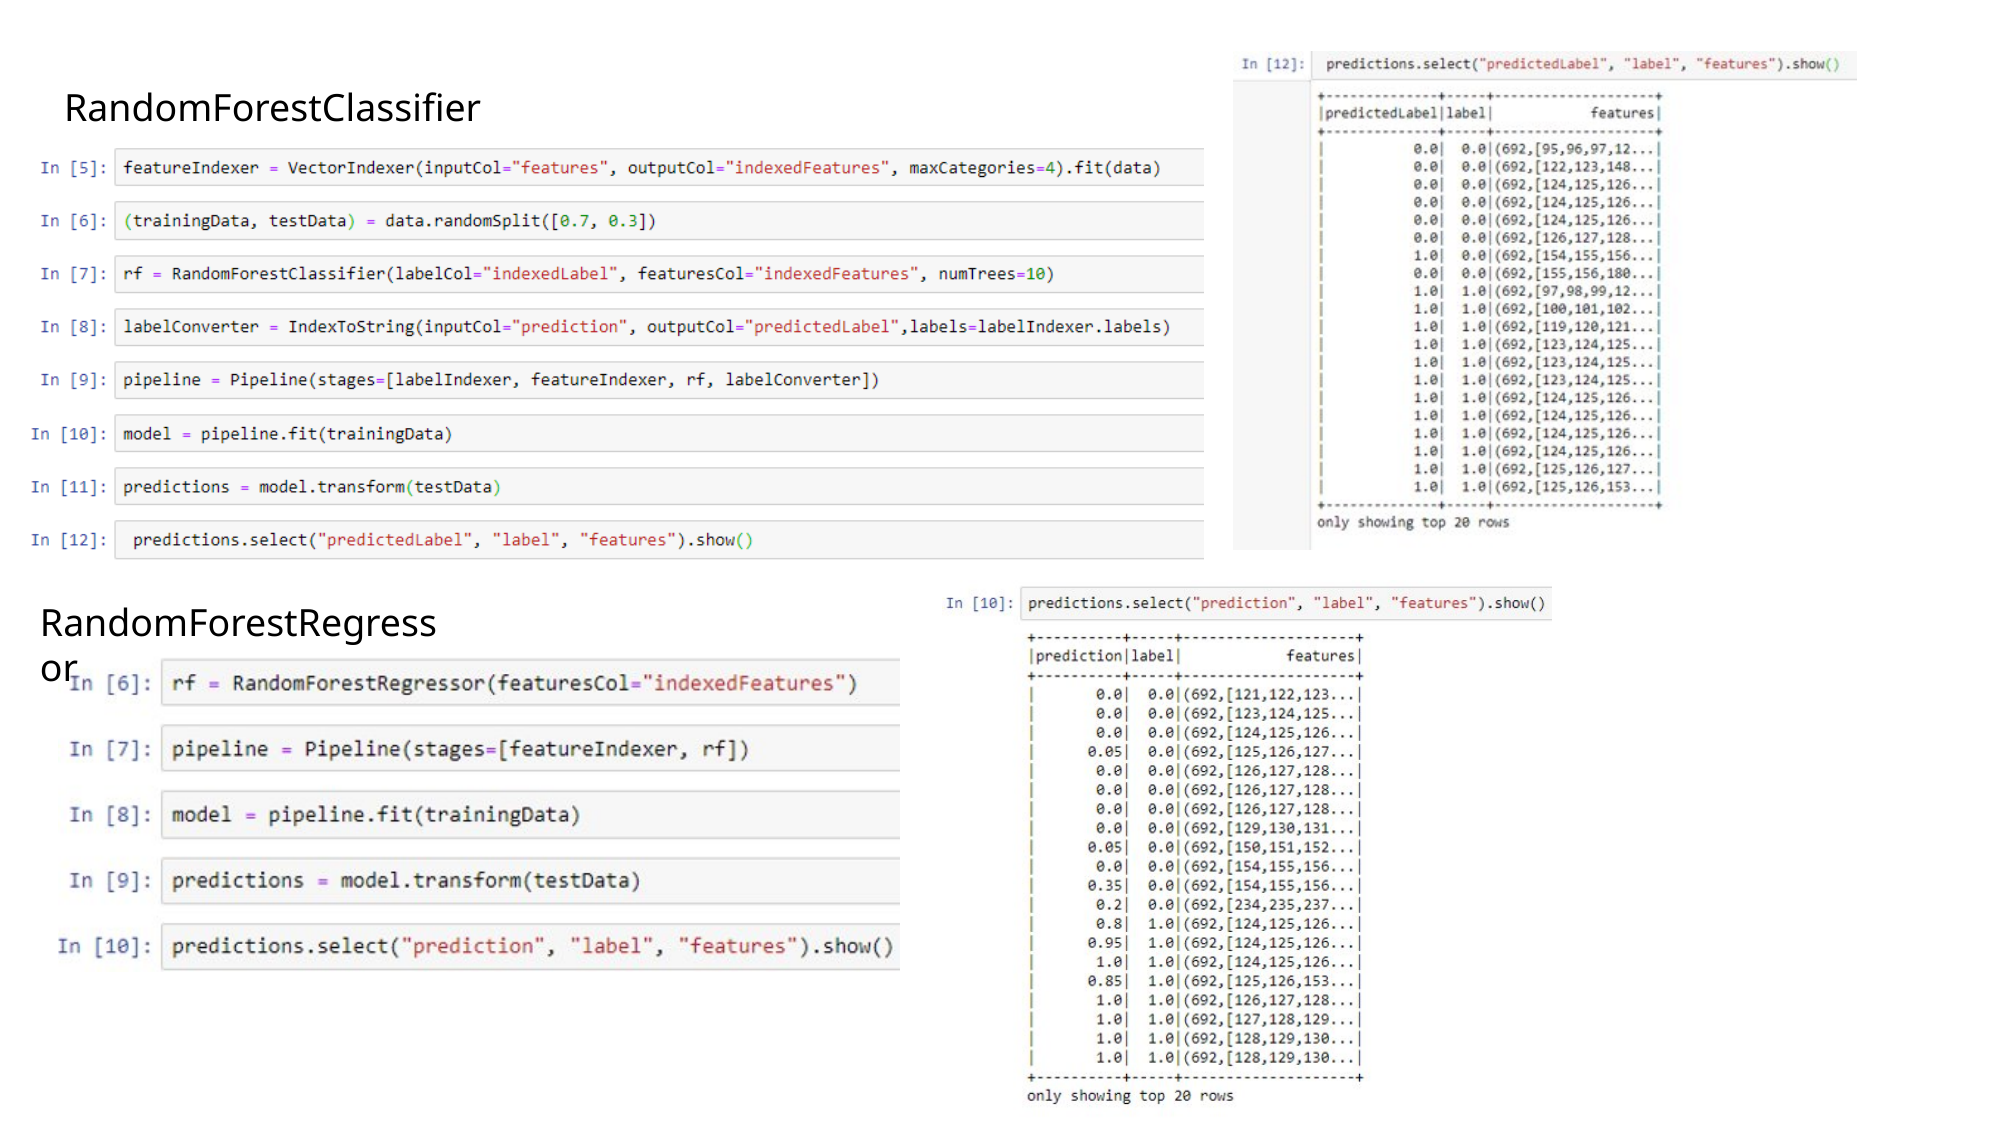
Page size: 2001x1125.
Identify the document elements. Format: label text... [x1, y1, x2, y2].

picture [58, 645, 900, 972]
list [1233, 51, 1857, 550]
text_box RandomForestRegressor​ [24, 591, 475, 697]
picture [942, 580, 1552, 1122]
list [25, 147, 1204, 567]
title RandomForestClassifier [49, 1, 1775, 219]
